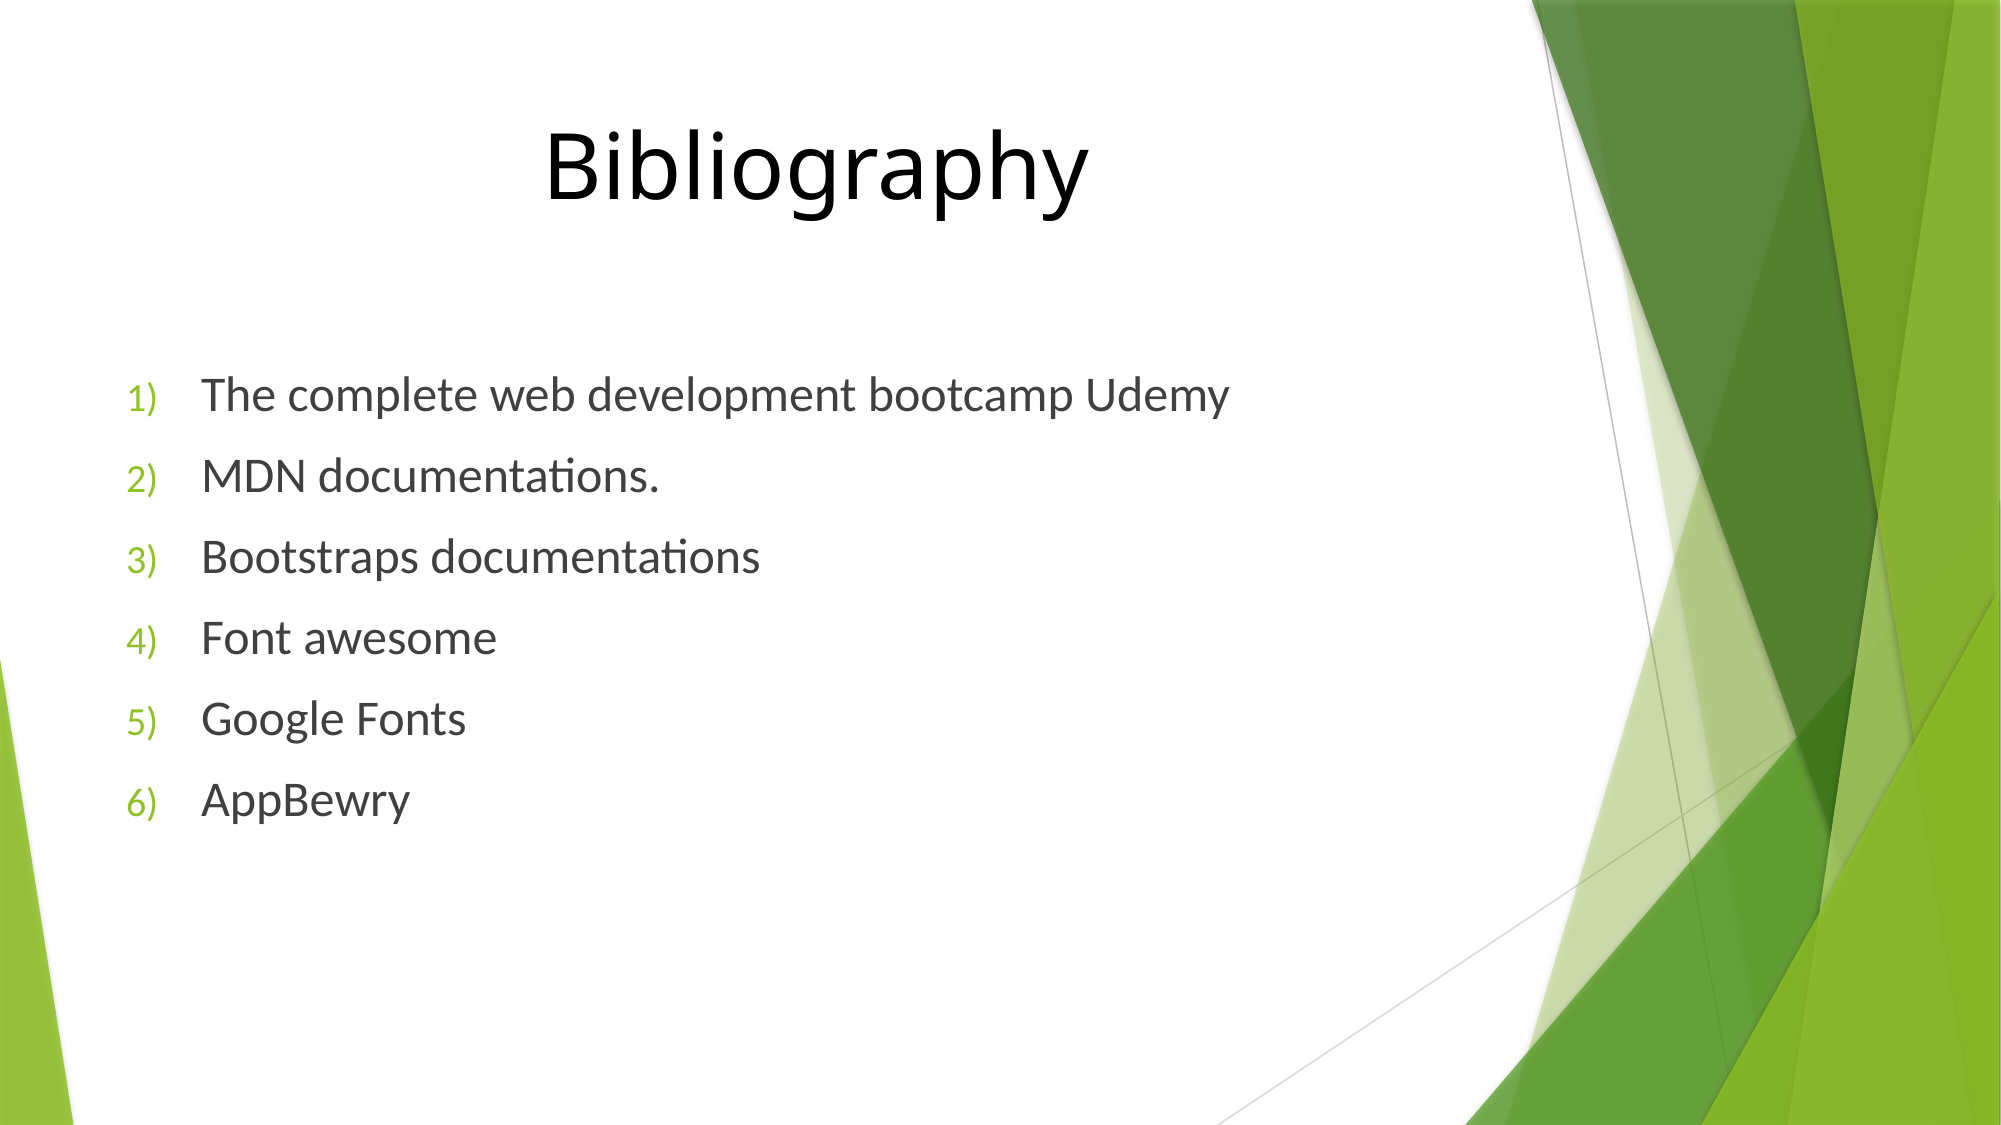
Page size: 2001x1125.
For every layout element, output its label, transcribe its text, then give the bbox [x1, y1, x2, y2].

list The complete web development bootcamp Udemy MDN documentations. Bootstraps documentations Font awesome Google Fonts AppBewry [111, 354, 1522, 992]
title Bibliography [111, 99, 1522, 317]
